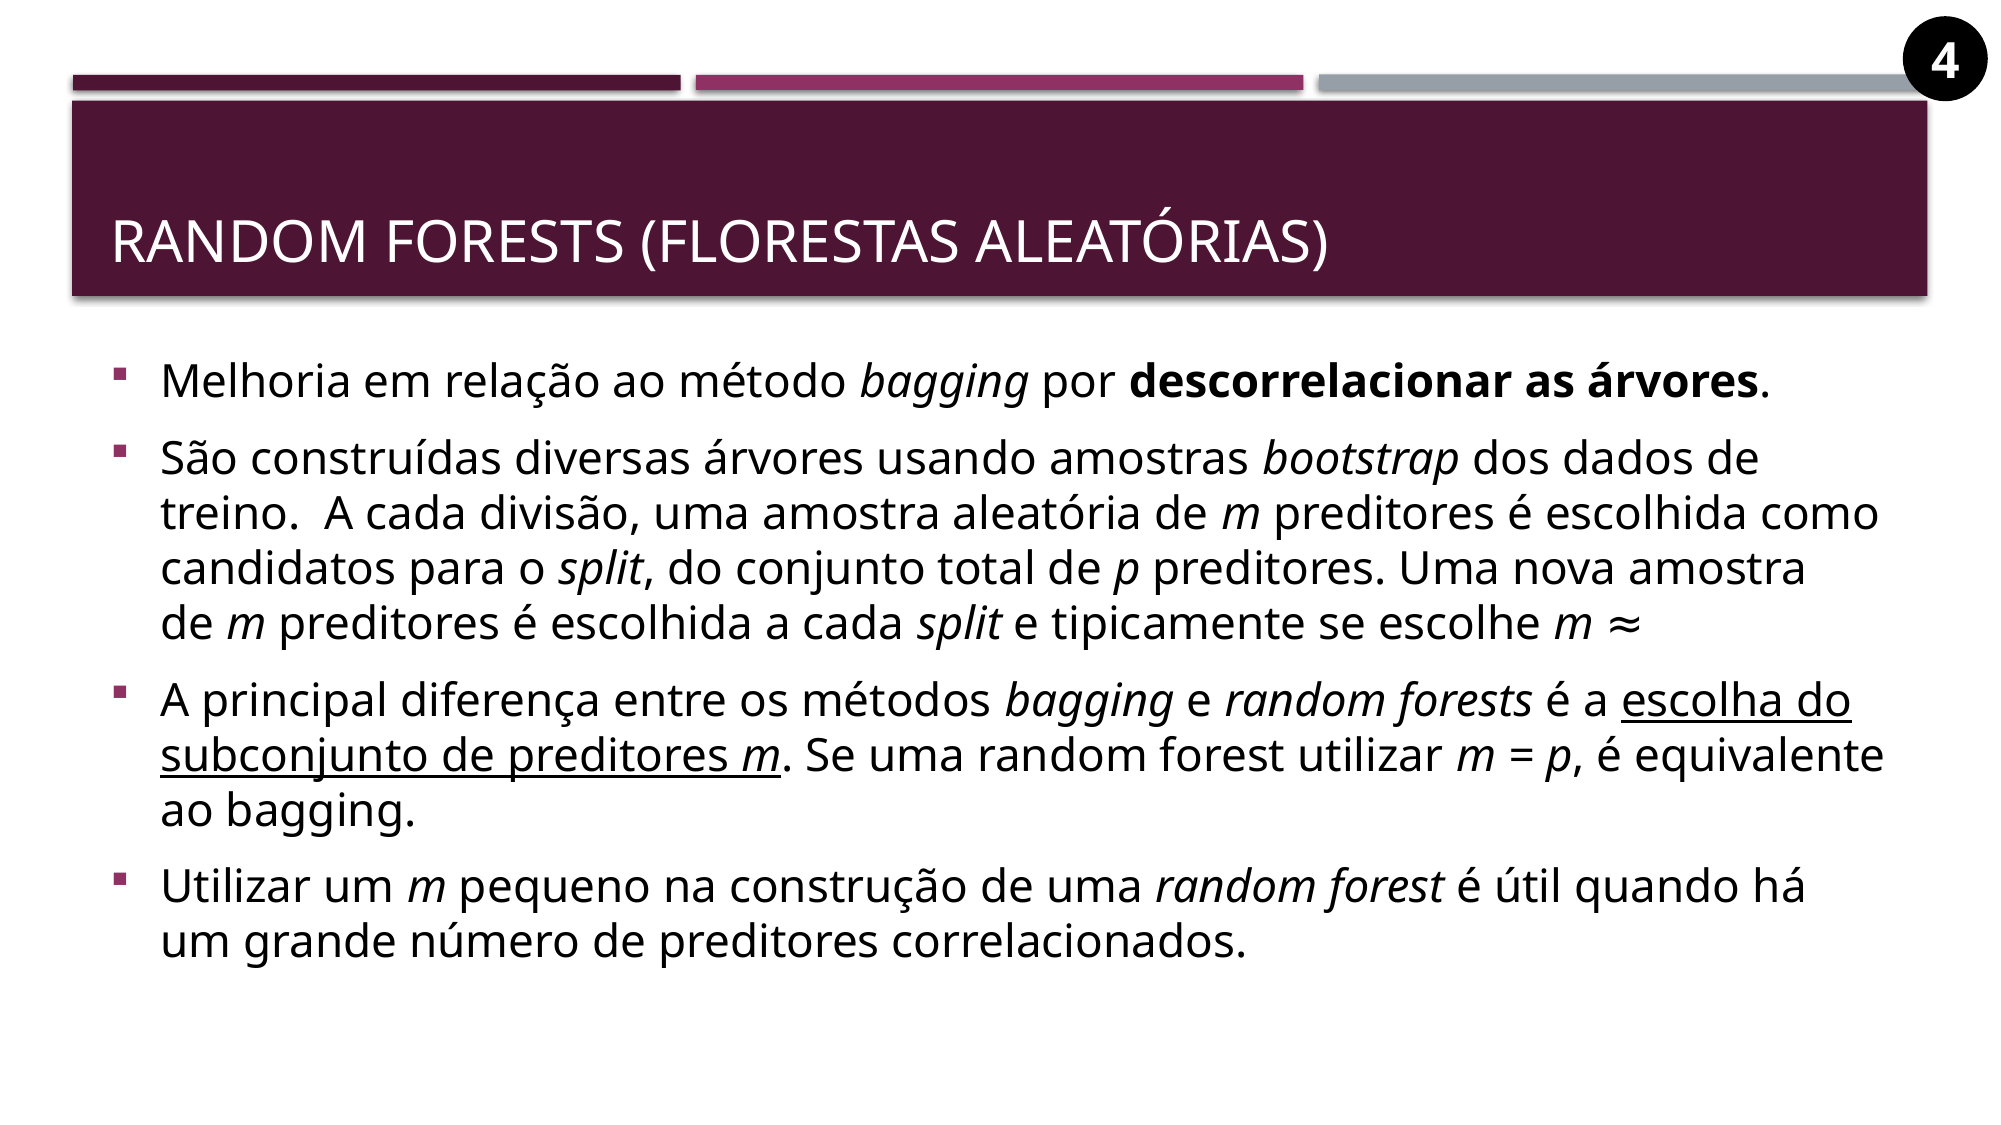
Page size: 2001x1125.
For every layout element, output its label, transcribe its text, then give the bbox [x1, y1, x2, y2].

text_box 4 [1902, 16, 1988, 102]
title Random forests (florestas aleatórias) [95, 115, 1905, 282]
